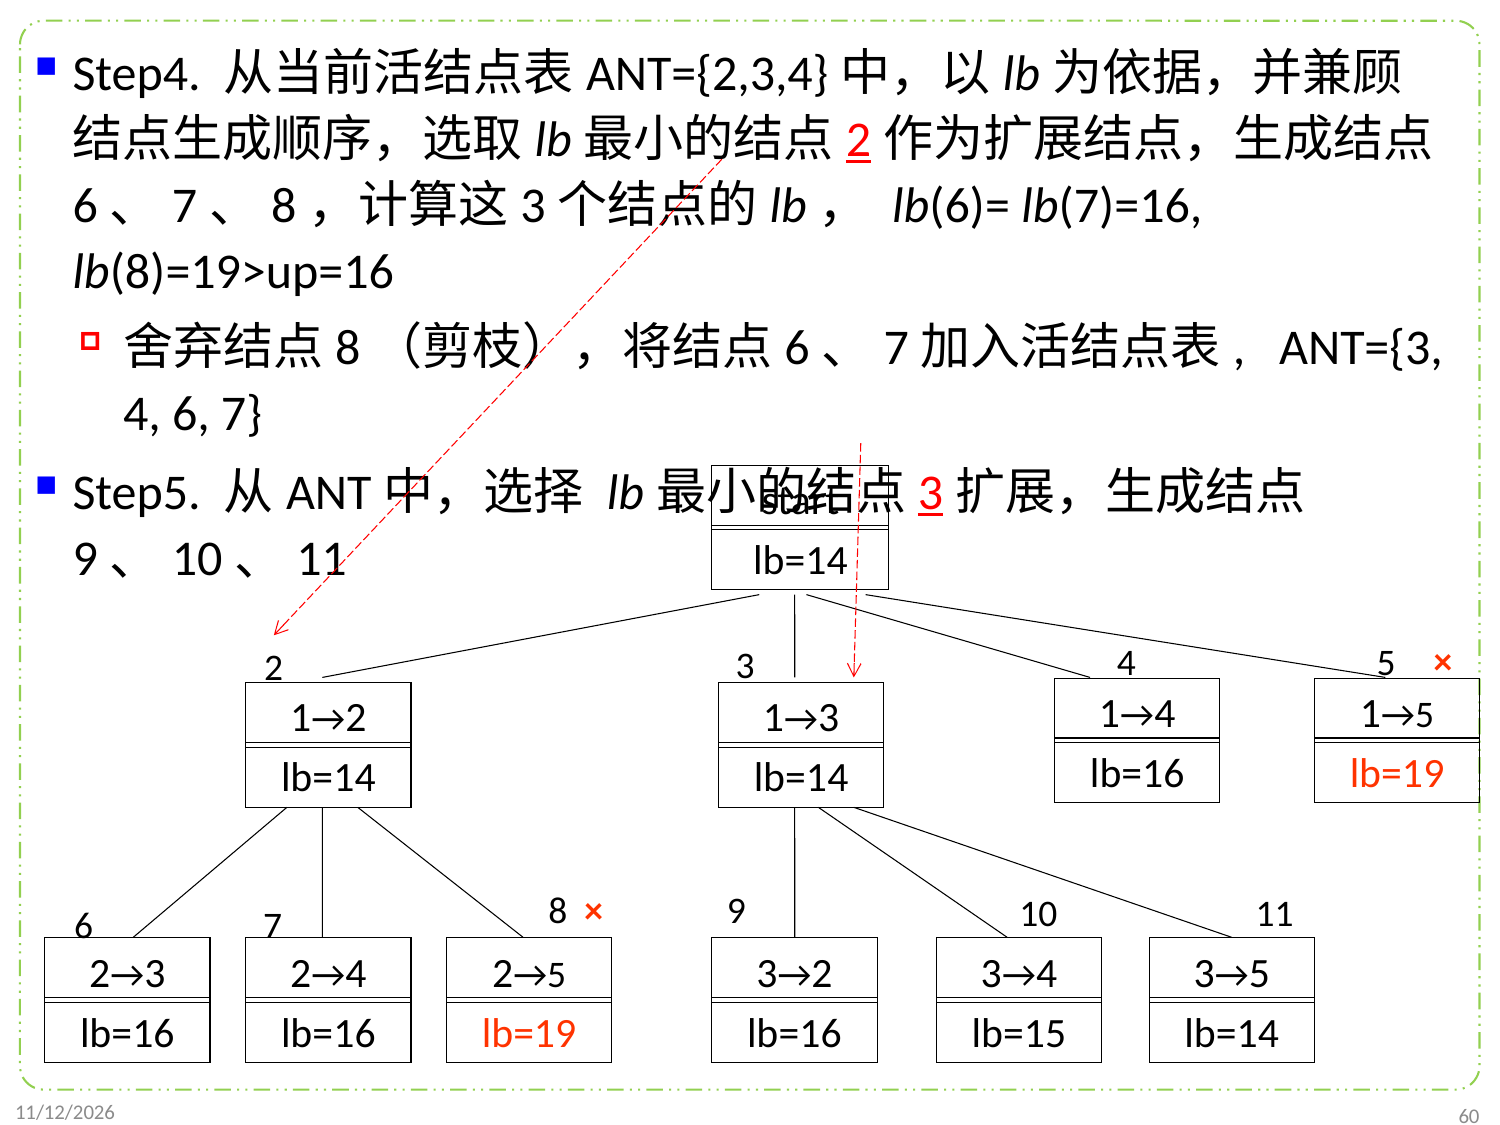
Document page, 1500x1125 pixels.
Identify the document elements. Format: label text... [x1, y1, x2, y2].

footer [496, 1067, 1003, 1125]
list Step4. 从当前活结点表ANT={2,3,4}中，以lb为依据，并兼顾结点生成顺序，选取lb最小的结点2作为扩展结点，生成结点6、7、8，计算这3个结点的lb， lb(6)= lb(7)=16, lb(8)=19>up=16 舍弃结点8（剪枝），将结点6、7加入活结点表, ANT={3, 4, 6, 7} Step5. 从ANT中，选择 lb最小的结点3扩展，生成结点9、10、11 [20, 26, 1464, 1090]
slide_number 60 [1157, 1095, 1495, 1125]
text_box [853, 443, 861, 678]
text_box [44, 464, 1480, 1064]
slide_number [0, 1089, 338, 1125]
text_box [273, 159, 722, 636]
